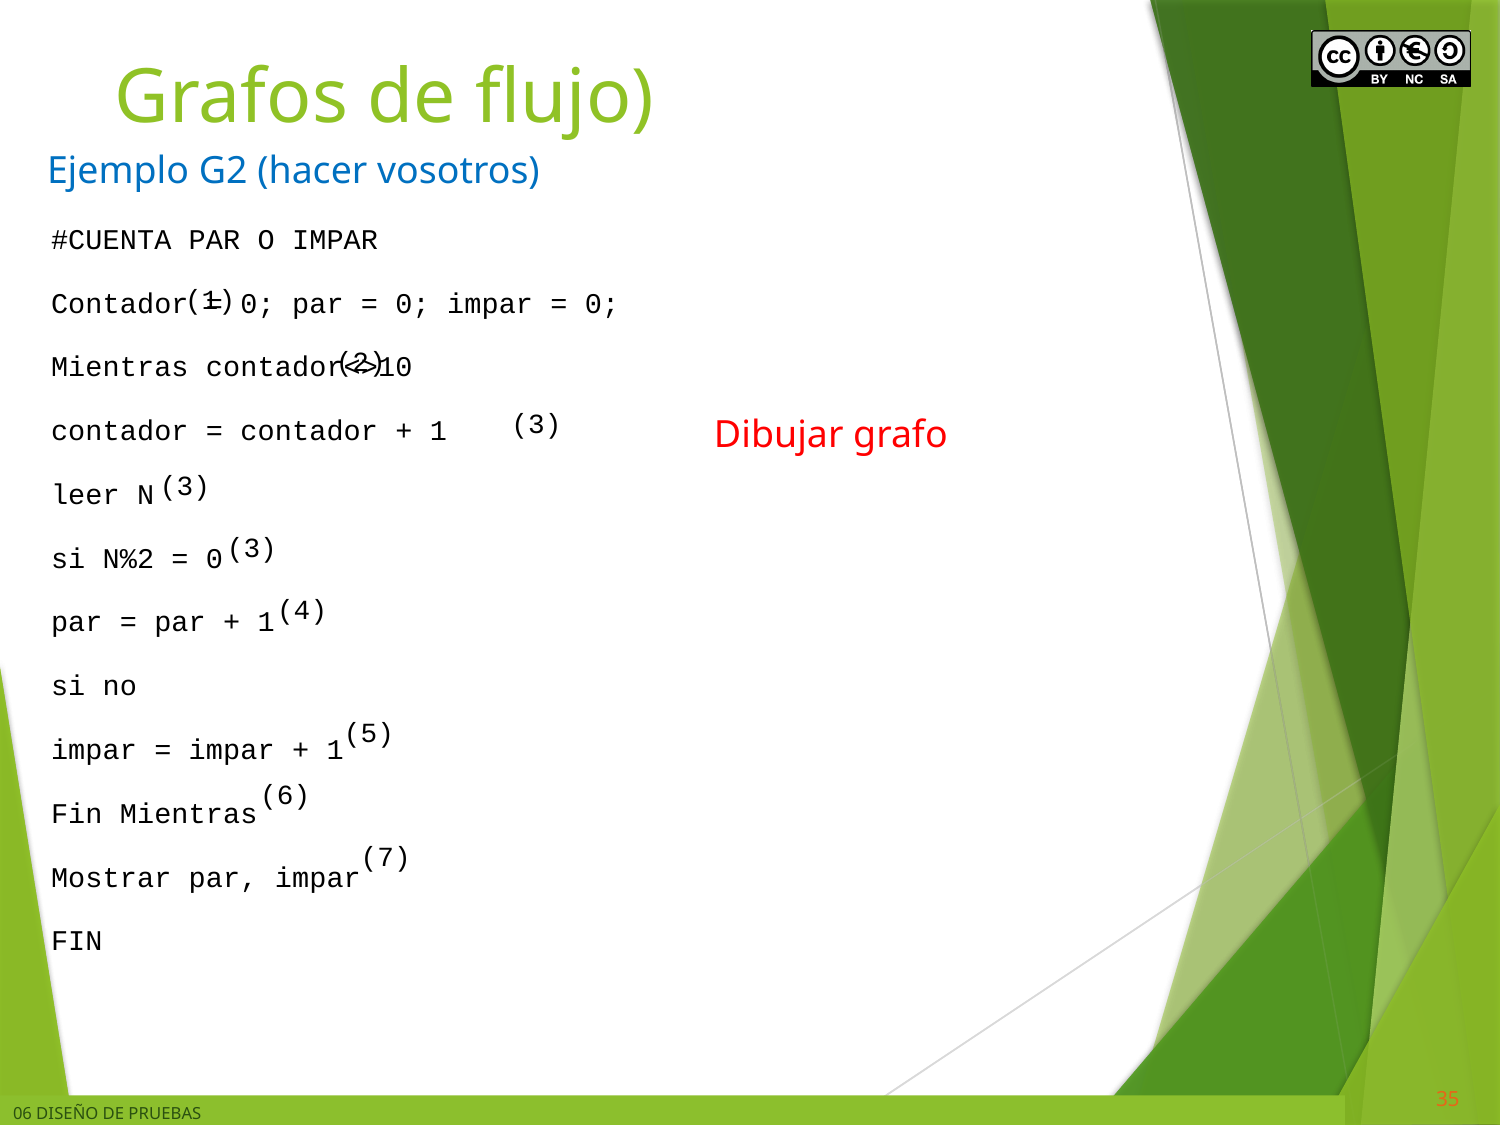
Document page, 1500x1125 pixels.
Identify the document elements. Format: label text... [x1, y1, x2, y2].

text_box Ejemplo G2 (hacer vosotros) [32, 138, 625, 199]
title Grafos de flujo) [99, 39, 1235, 149]
picture [1311, 30, 1471, 87]
text_box Dibujar grafo [699, 402, 1292, 462]
list #CUENTA PAR O IMPAR Contador = 0; par = 0; impar = 0; Mientras contador<>10 contador = contador + 1 leer N si N%2 = 0 par = par + 1 si no impar = impar + 1 Fin Mientras Mostrar par, impar FIN [26, 195, 929, 968]
text_box (1) (2) (3) leer N (3) si N%2 = 0 (3) par = par + 1 (4) si no impar = impar + 1 (5) Fin Mientras (6) Mostrar par, impar (7) FIN [18, 196, 26, 953]
